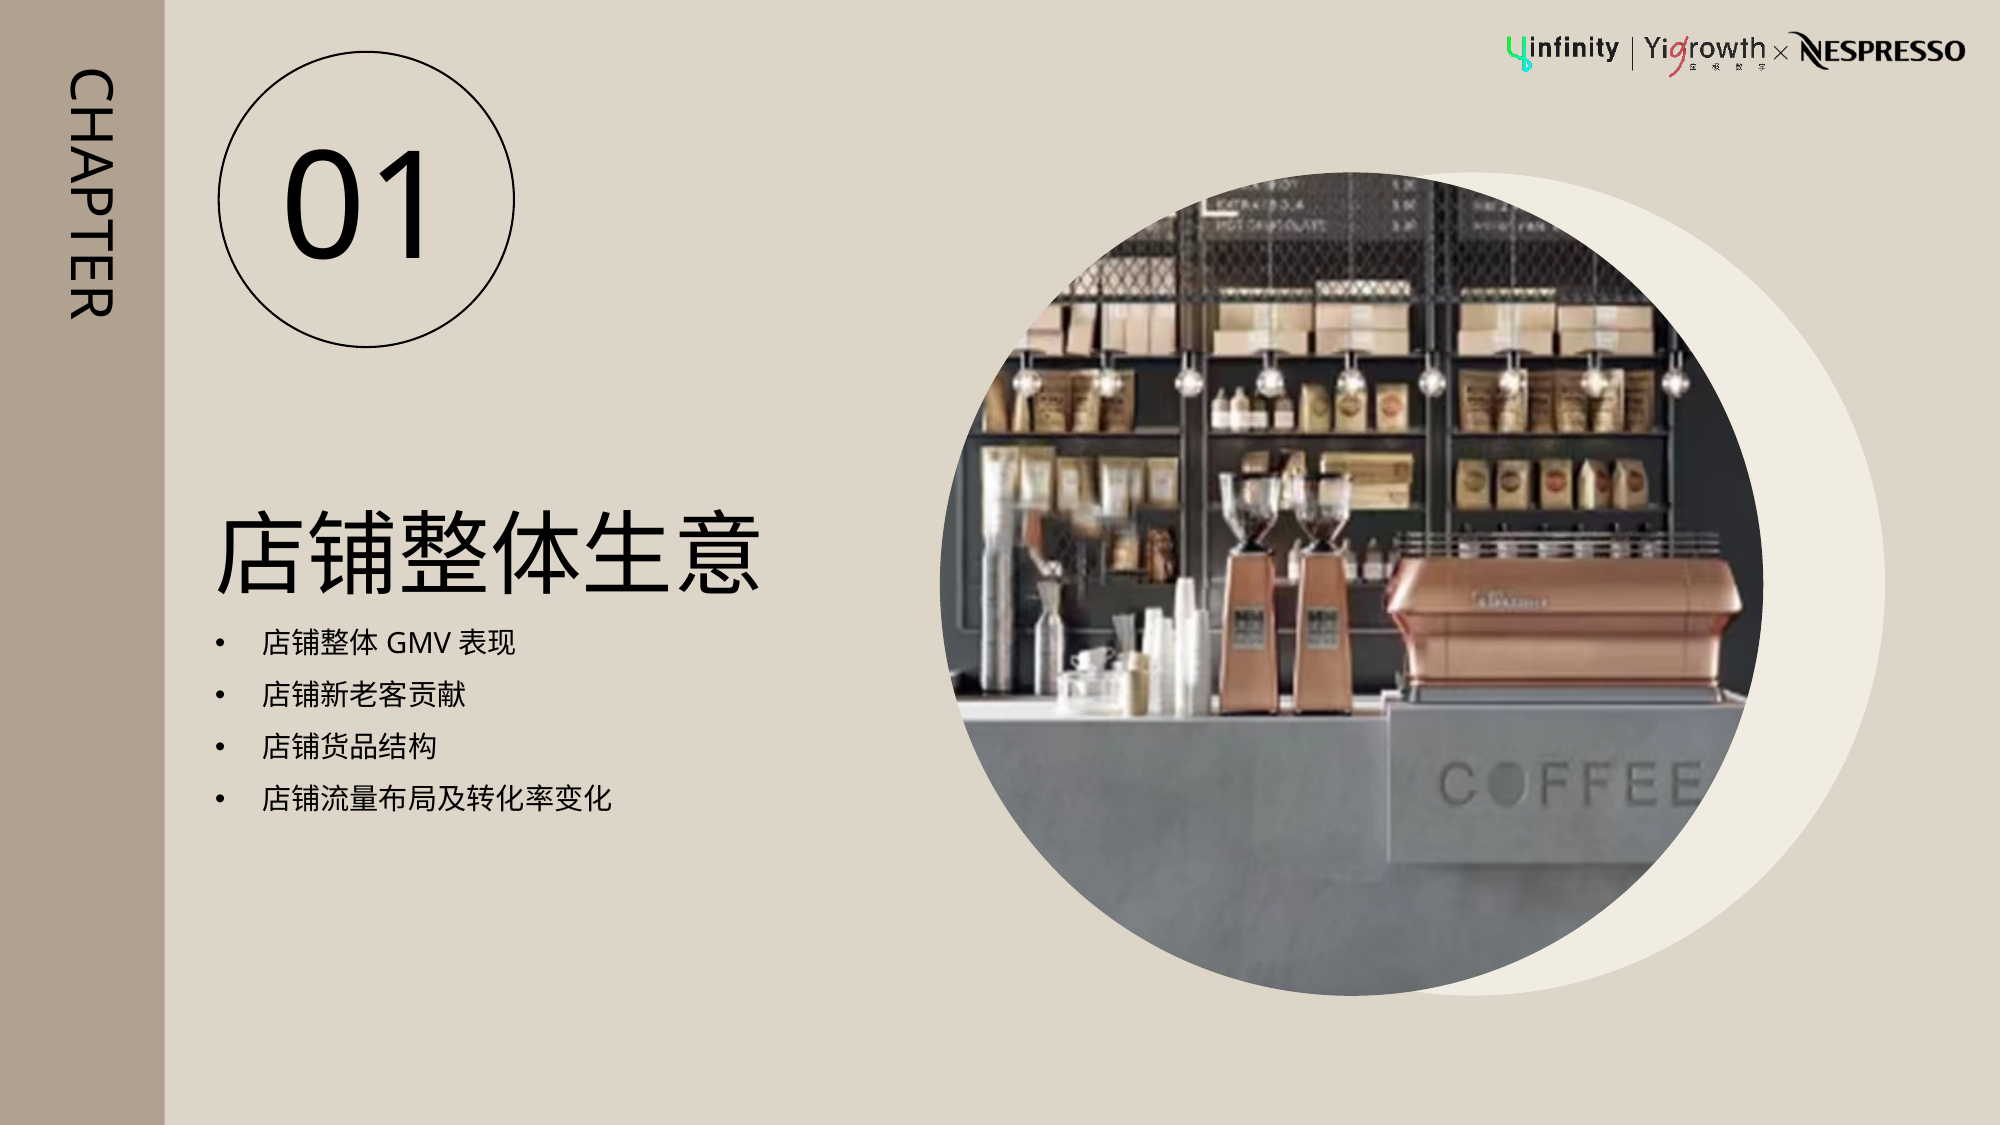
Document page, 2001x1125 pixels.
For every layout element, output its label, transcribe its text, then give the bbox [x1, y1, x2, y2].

picture [1494, 24, 2000, 80]
list 店铺整体生意 店铺整体GMV表现 店铺新老客贡献 店铺货品结构 店铺流量布局及转化率变化 [200, 500, 800, 625]
picture [939, 172, 1764, 996]
